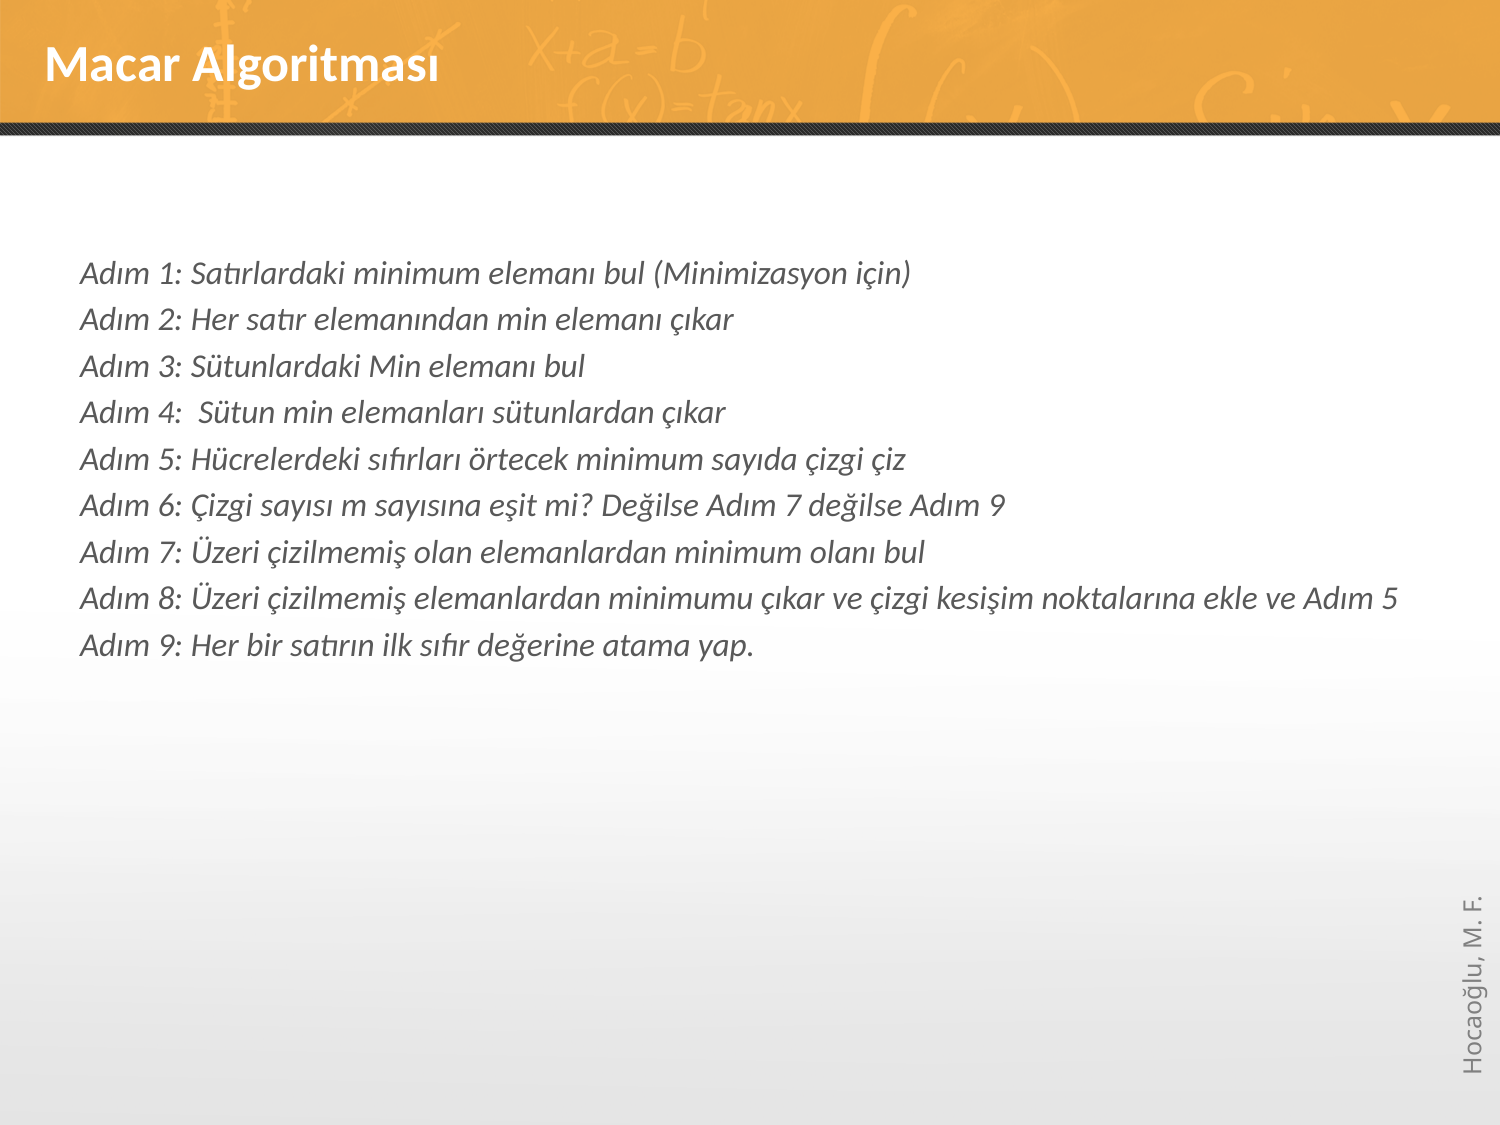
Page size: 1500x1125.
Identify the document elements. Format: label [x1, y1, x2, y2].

list [64, 243, 1444, 1045]
title [29, 0, 1444, 126]
picture [0, 0, 1500, 1125]
